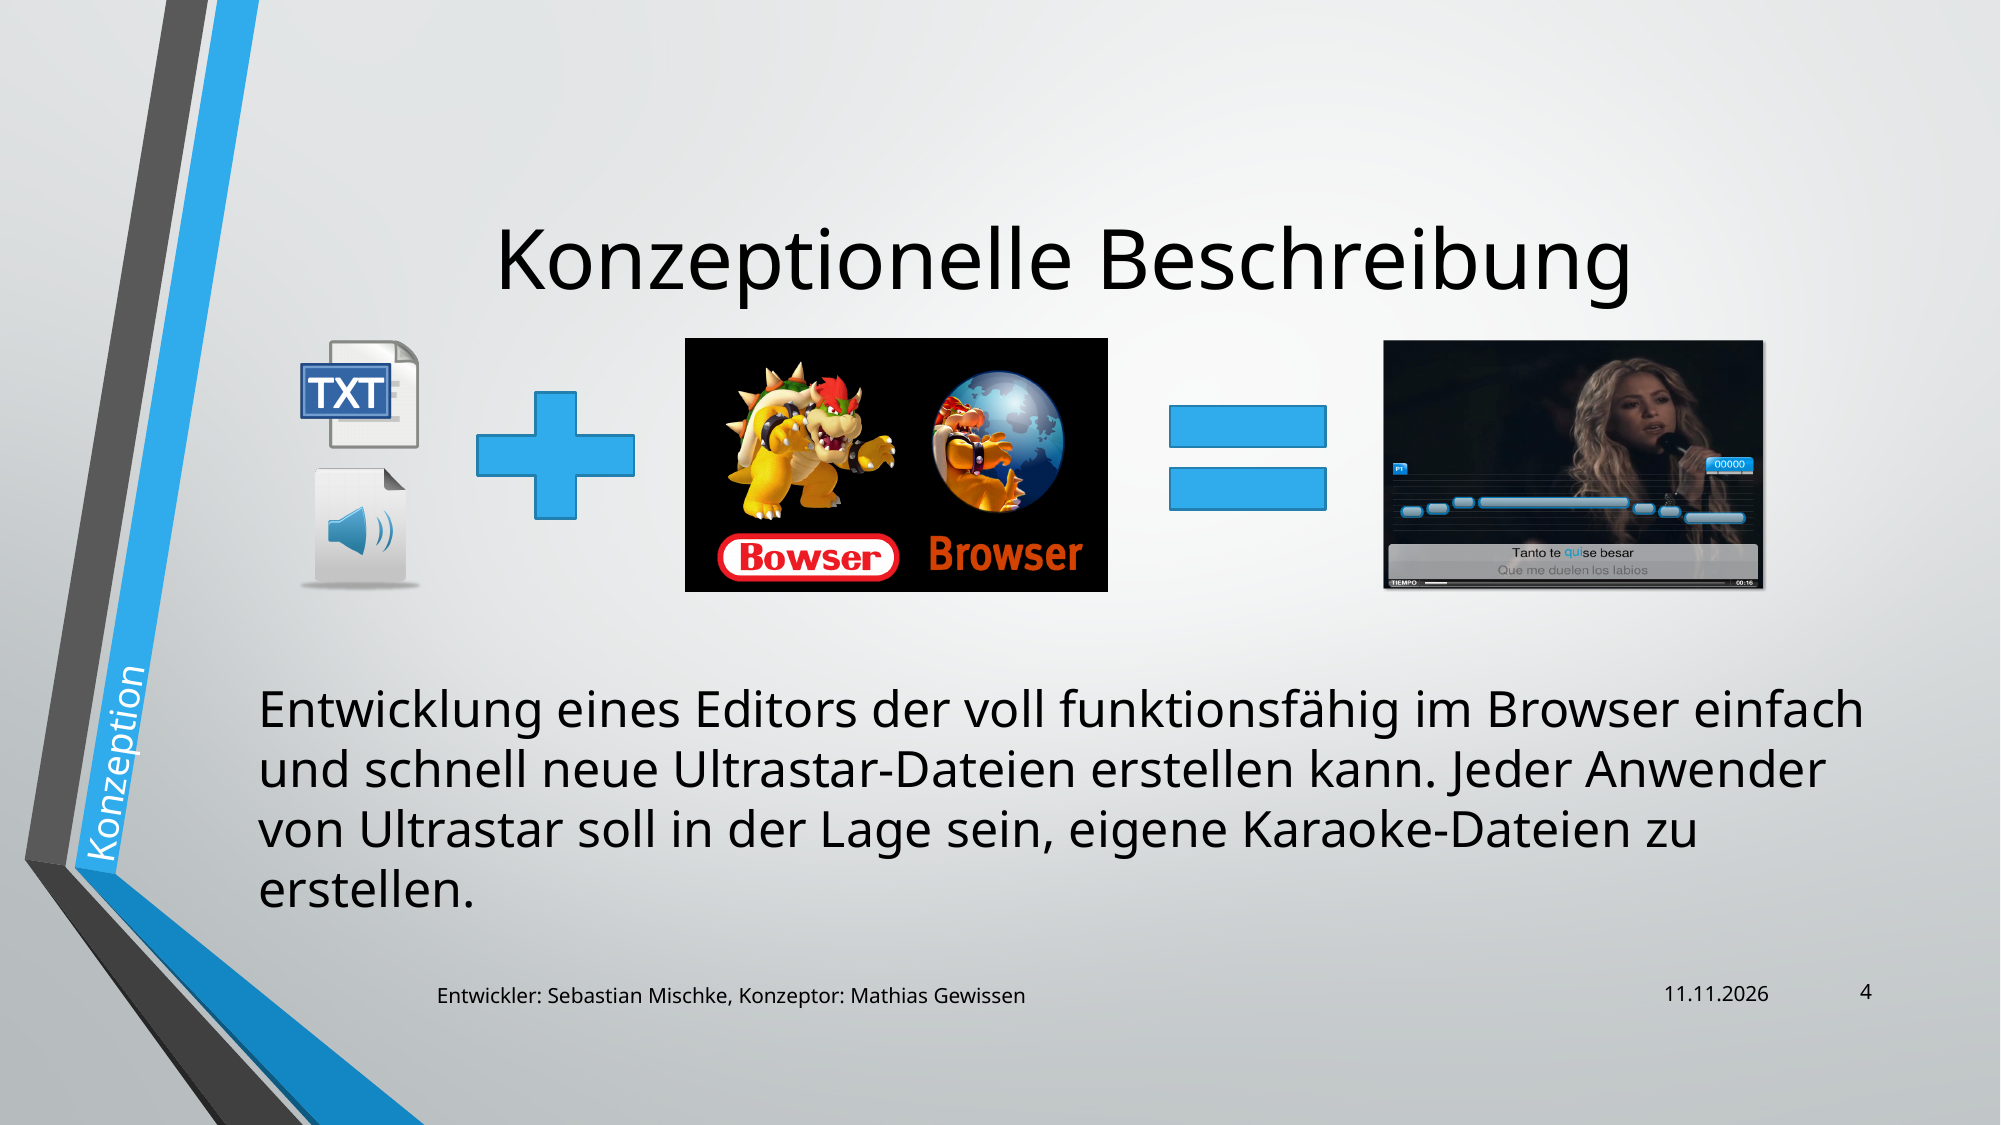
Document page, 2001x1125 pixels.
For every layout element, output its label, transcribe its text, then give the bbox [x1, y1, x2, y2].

picture [1381, 338, 1767, 592]
text_box [1169, 405, 1327, 448]
list Entwicklung eines Editors der voll funktionsfähig im Browser einfach und schnell neue Ultrastar-Dateien erstellen kann. Jeder Anwender von Ultrastar soll in der Lage sein, eigene Karaoke-Dateien zu erstellen. [243, 541, 1887, 1054]
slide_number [1596, 965, 1784, 1025]
picture [685, 337, 1108, 592]
picture [298, 467, 423, 592]
title Konzeptionelle Beschreibung [243, 112, 1887, 400]
text_box Konzeption [66, 541, 179, 882]
footer Entwickler: Sebastian Mischke, Konzeptor: Mathias Gewissen [421, 965, 1584, 1025]
text_box [1169, 467, 1327, 511]
text_box [476, 391, 635, 520]
slide_number 4 [1796, 962, 1887, 1023]
picture [298, 337, 421, 451]
